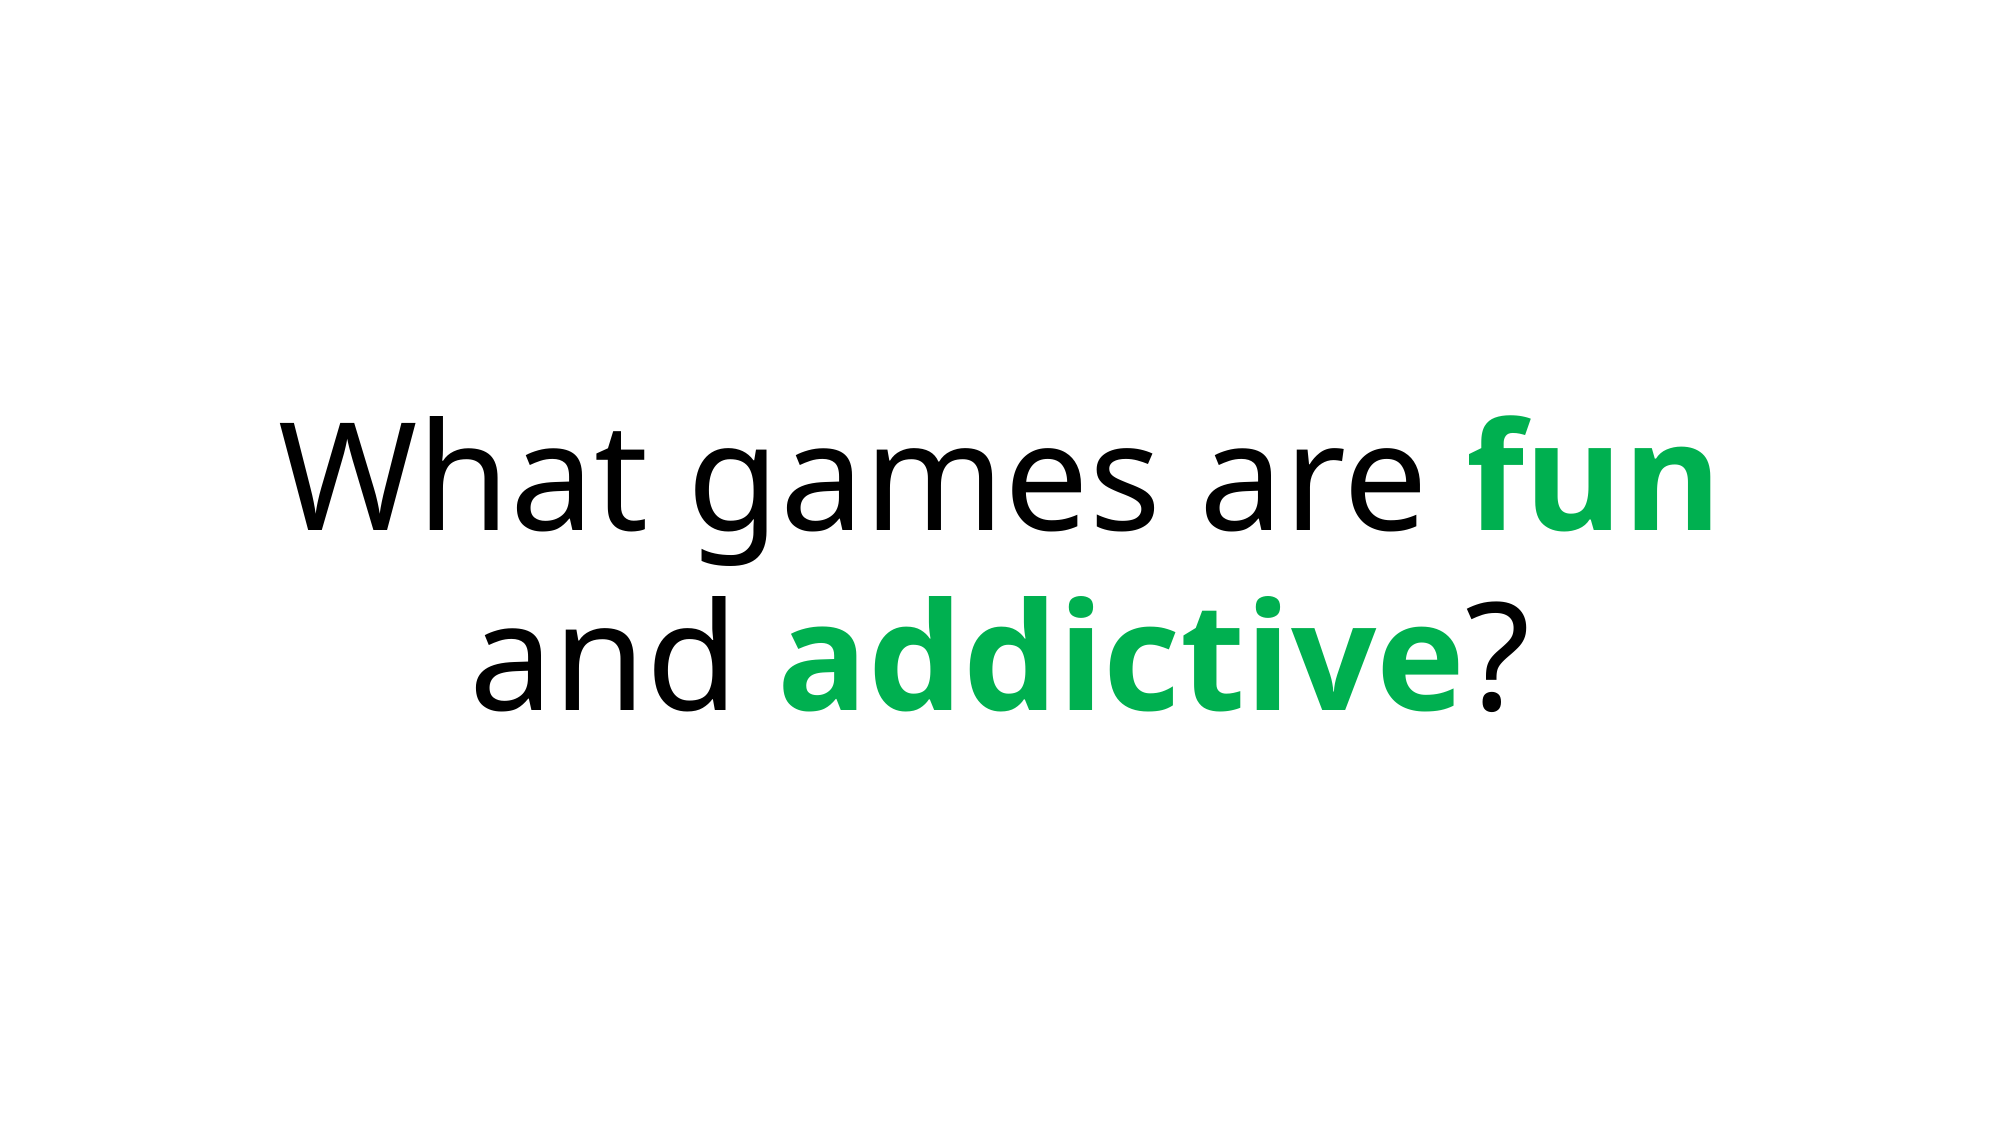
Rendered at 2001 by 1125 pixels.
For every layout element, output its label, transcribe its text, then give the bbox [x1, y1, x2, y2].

text_box What games are fun and addictive? [119, 373, 1881, 748]
